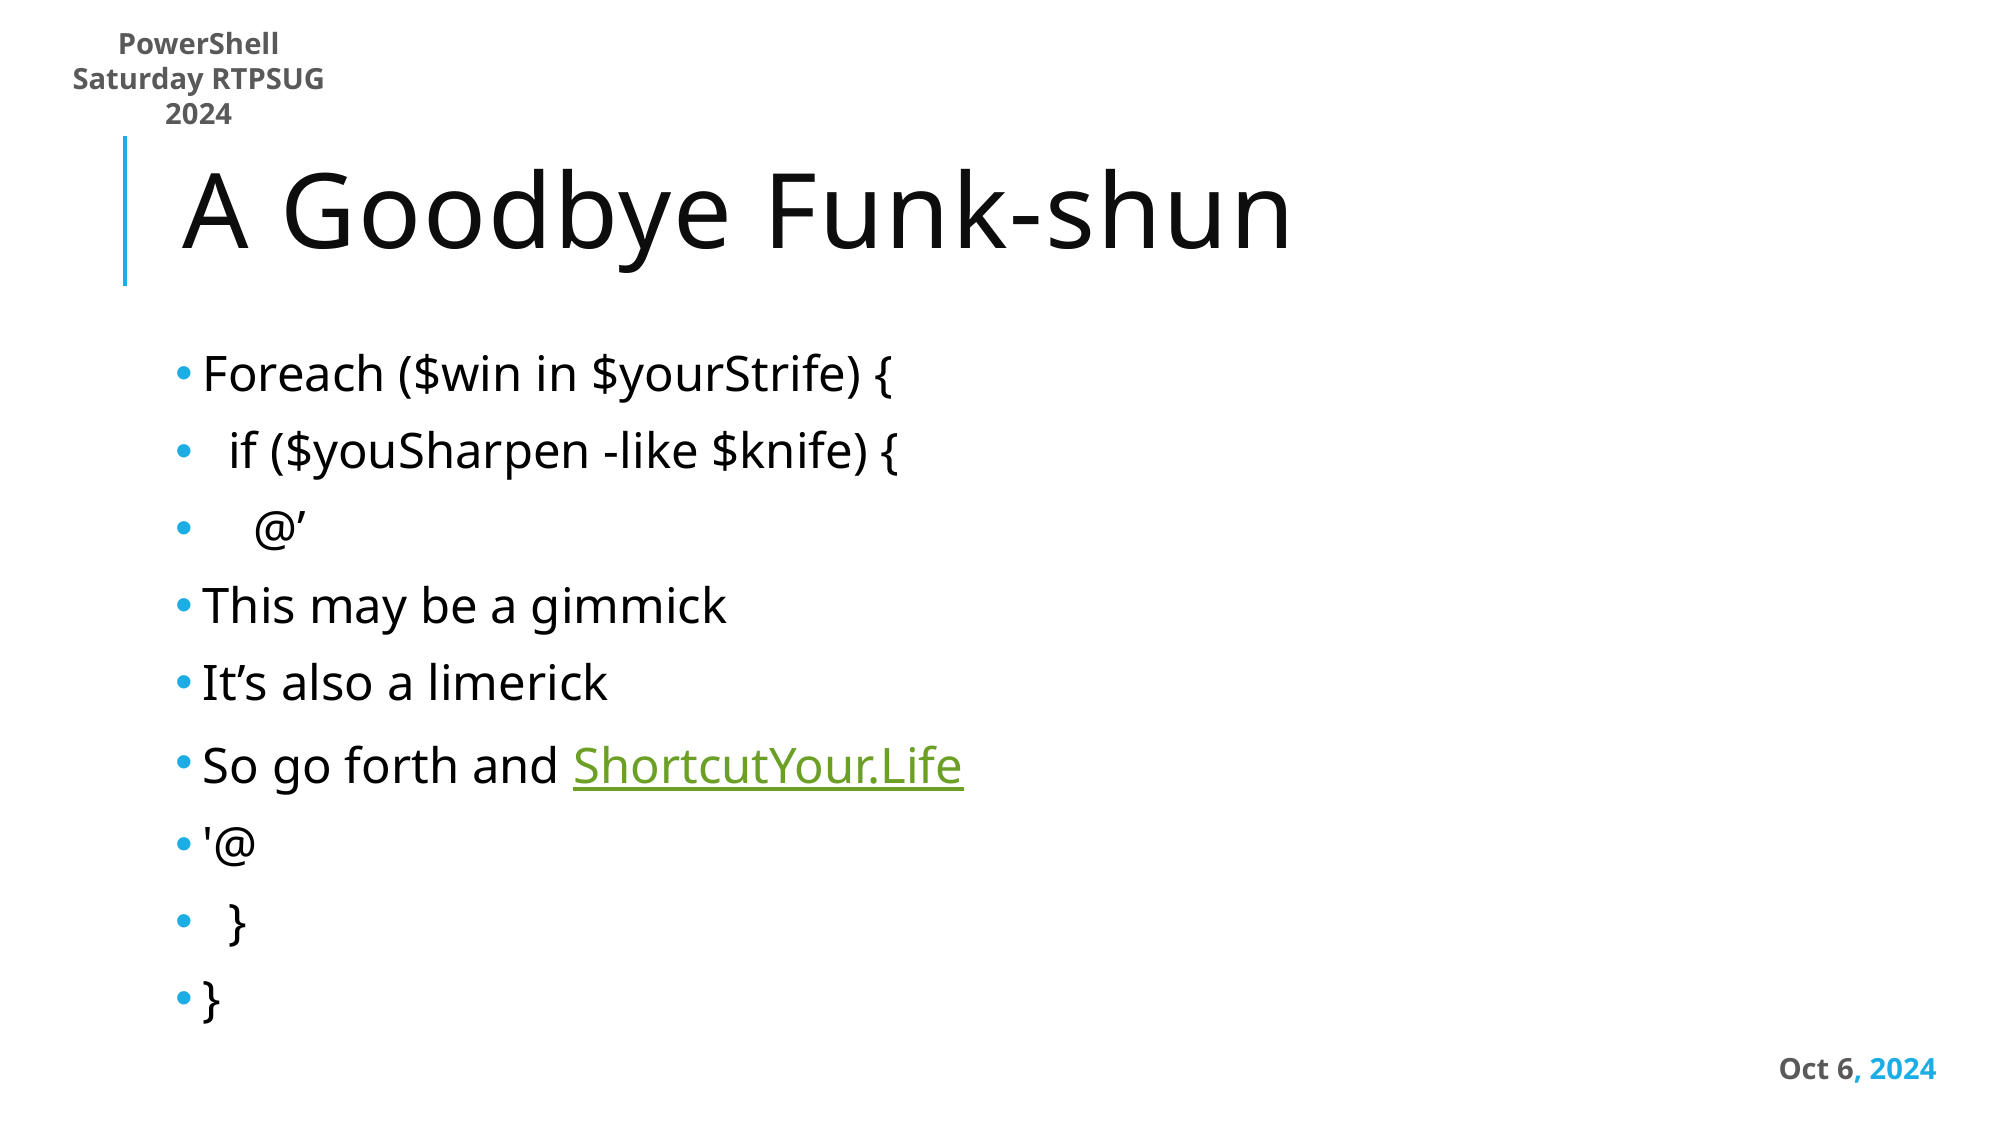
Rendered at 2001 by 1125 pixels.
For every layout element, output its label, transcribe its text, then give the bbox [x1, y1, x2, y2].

title A Goodbye Funk-shun [168, 96, 1763, 341]
list Foreach ($win in $yourStrife) { if ($youSharpen -like $knife) { @’ This may be a gimmick It’s also a limerick So go forth and ShortcutYour.Life '@ } } [168, 341, 1763, 1035]
